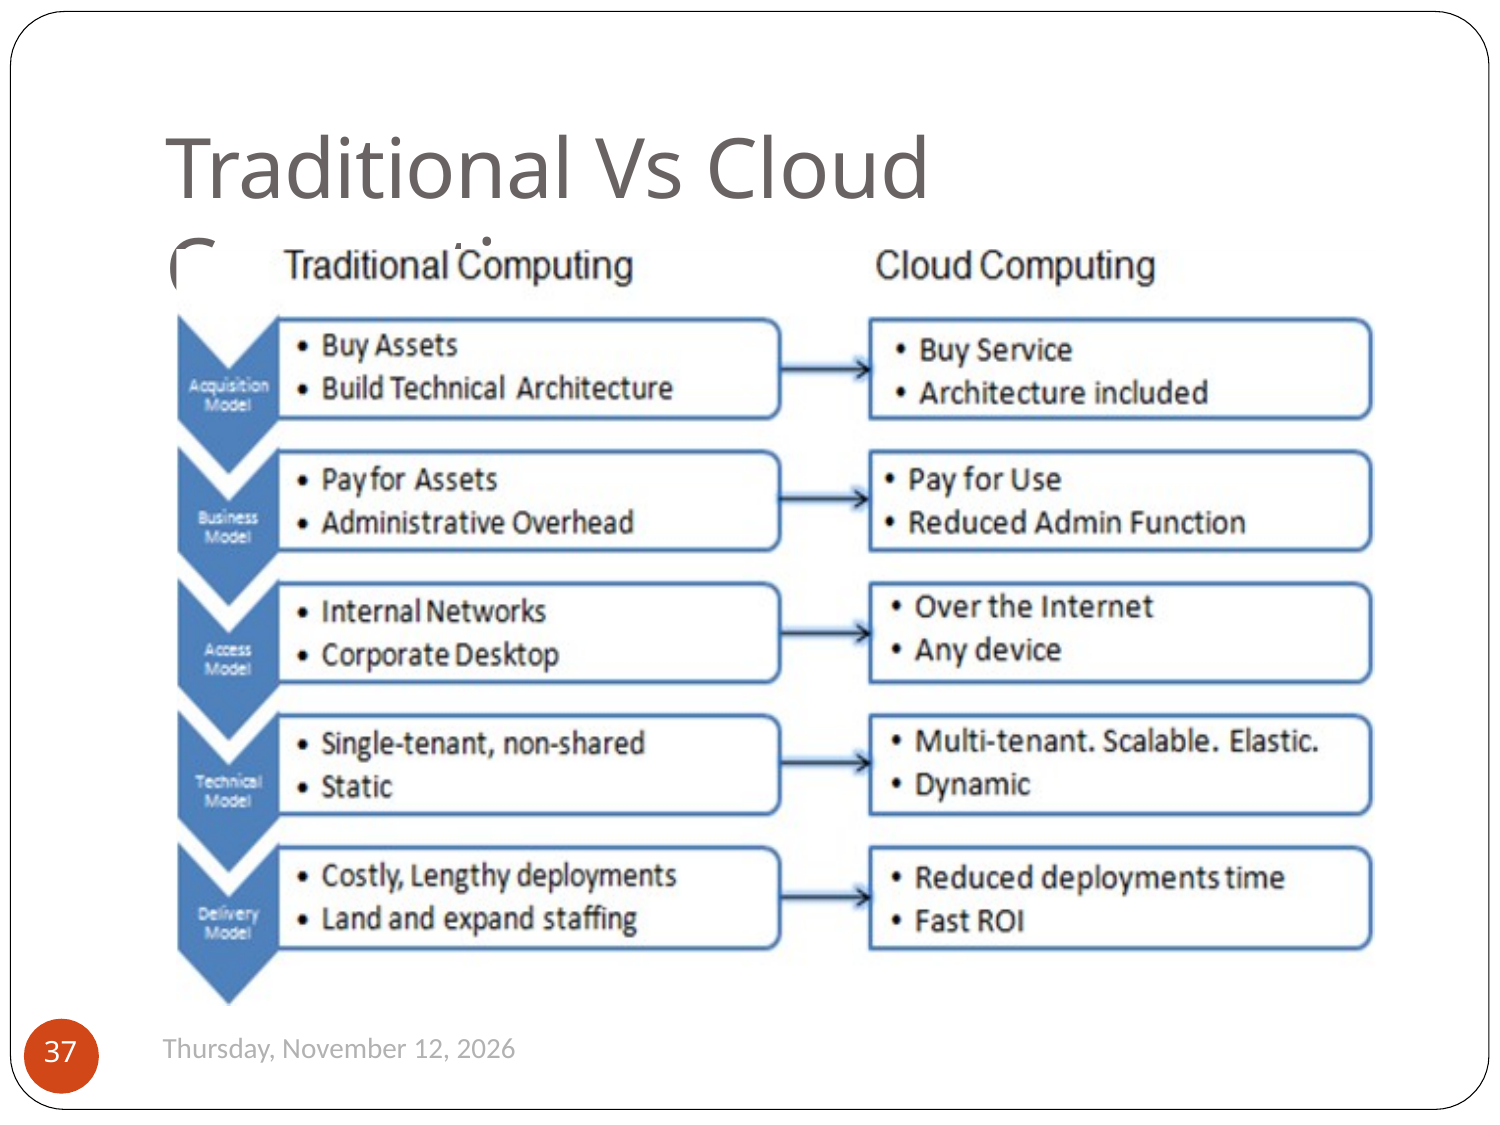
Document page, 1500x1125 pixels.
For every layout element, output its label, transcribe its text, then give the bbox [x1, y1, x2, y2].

slide_number 37 [39, 1038, 84, 1076]
title Traditional Vs Cloud Computing [162, 113, 1258, 316]
text_box [23, 1018, 99, 1094]
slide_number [162, 1028, 668, 1086]
text_box [176, 249, 1375, 1006]
